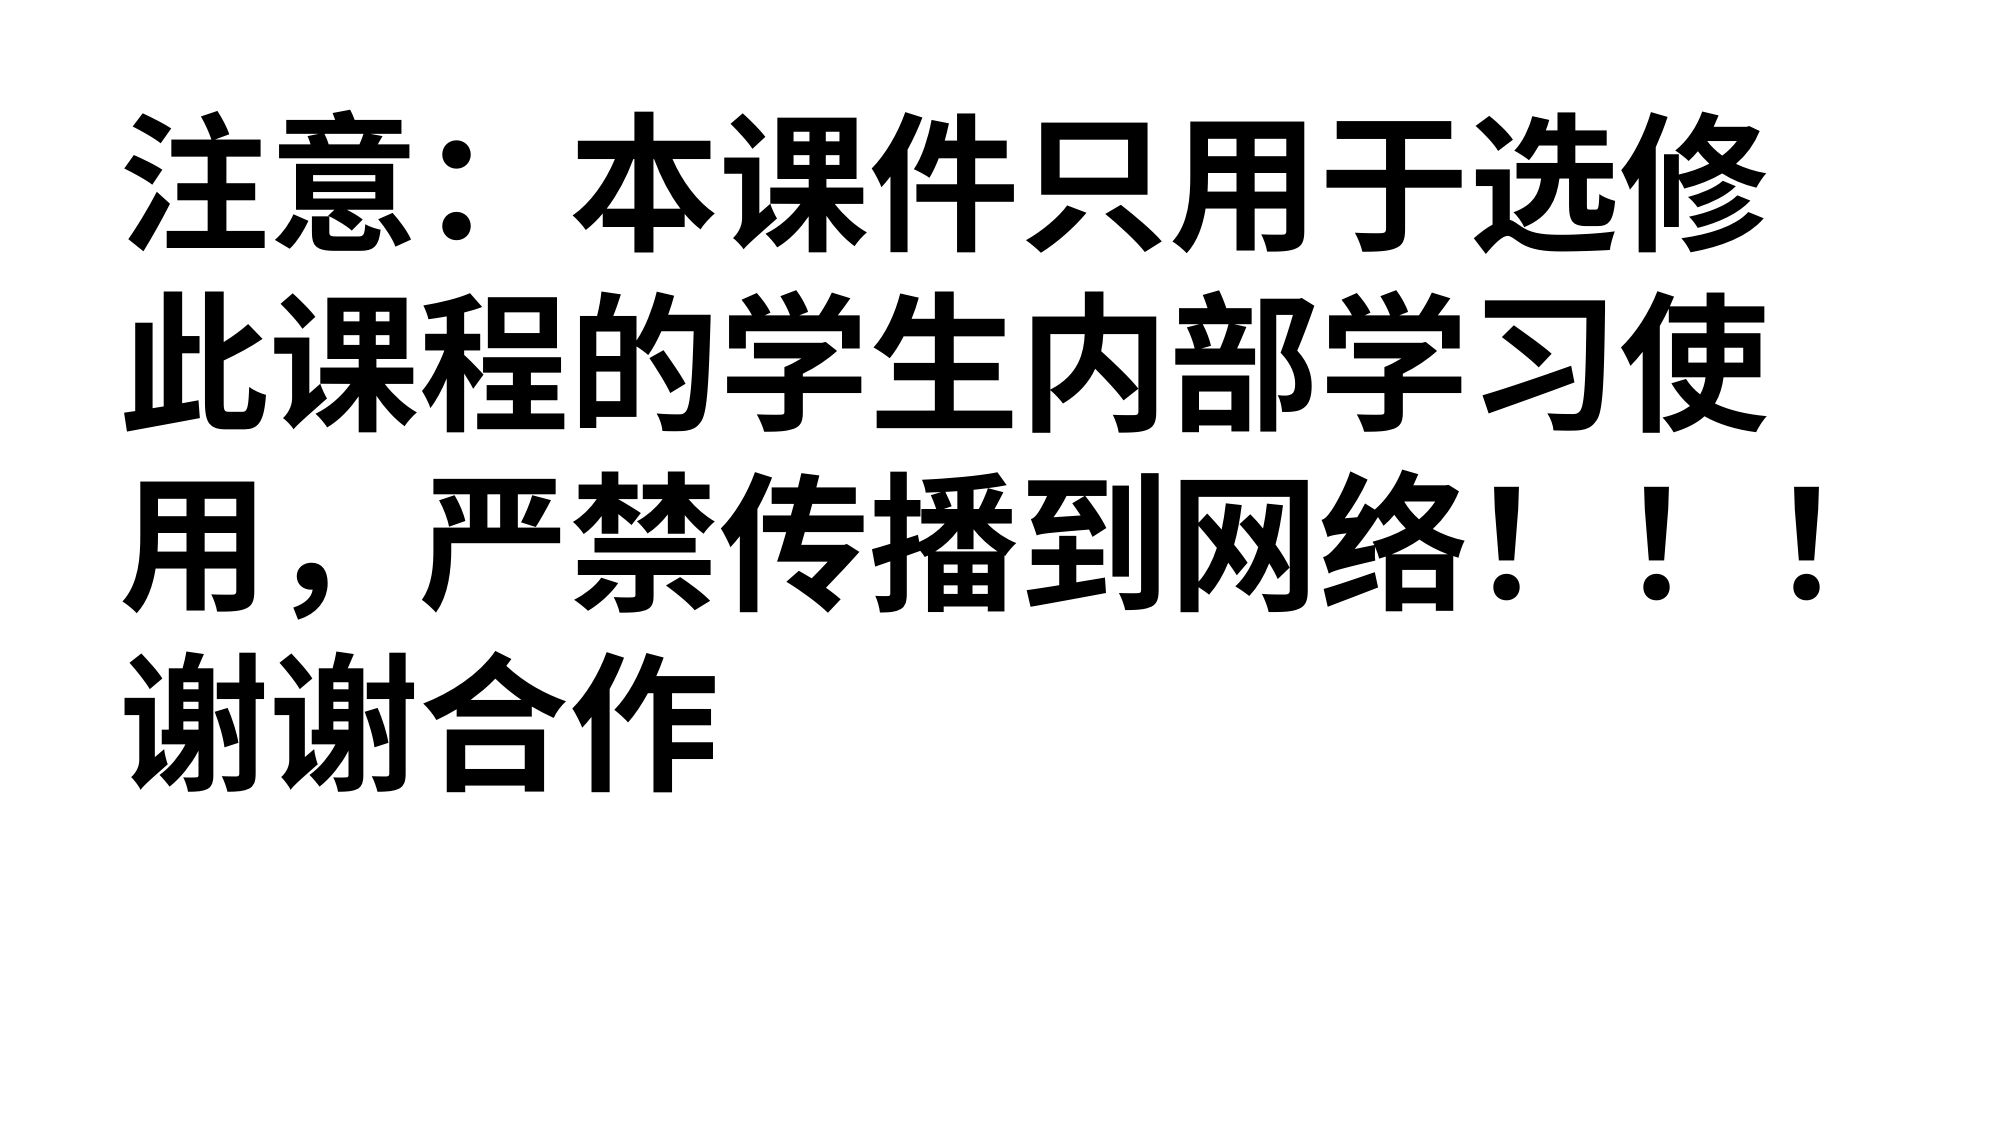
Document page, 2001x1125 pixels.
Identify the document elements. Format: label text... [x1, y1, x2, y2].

text_box 注意：本课件只用于选修 此课程的学生内部学习使 用，严禁传播到网络！！！ 谢谢合作 [117, 87, 1923, 810]
